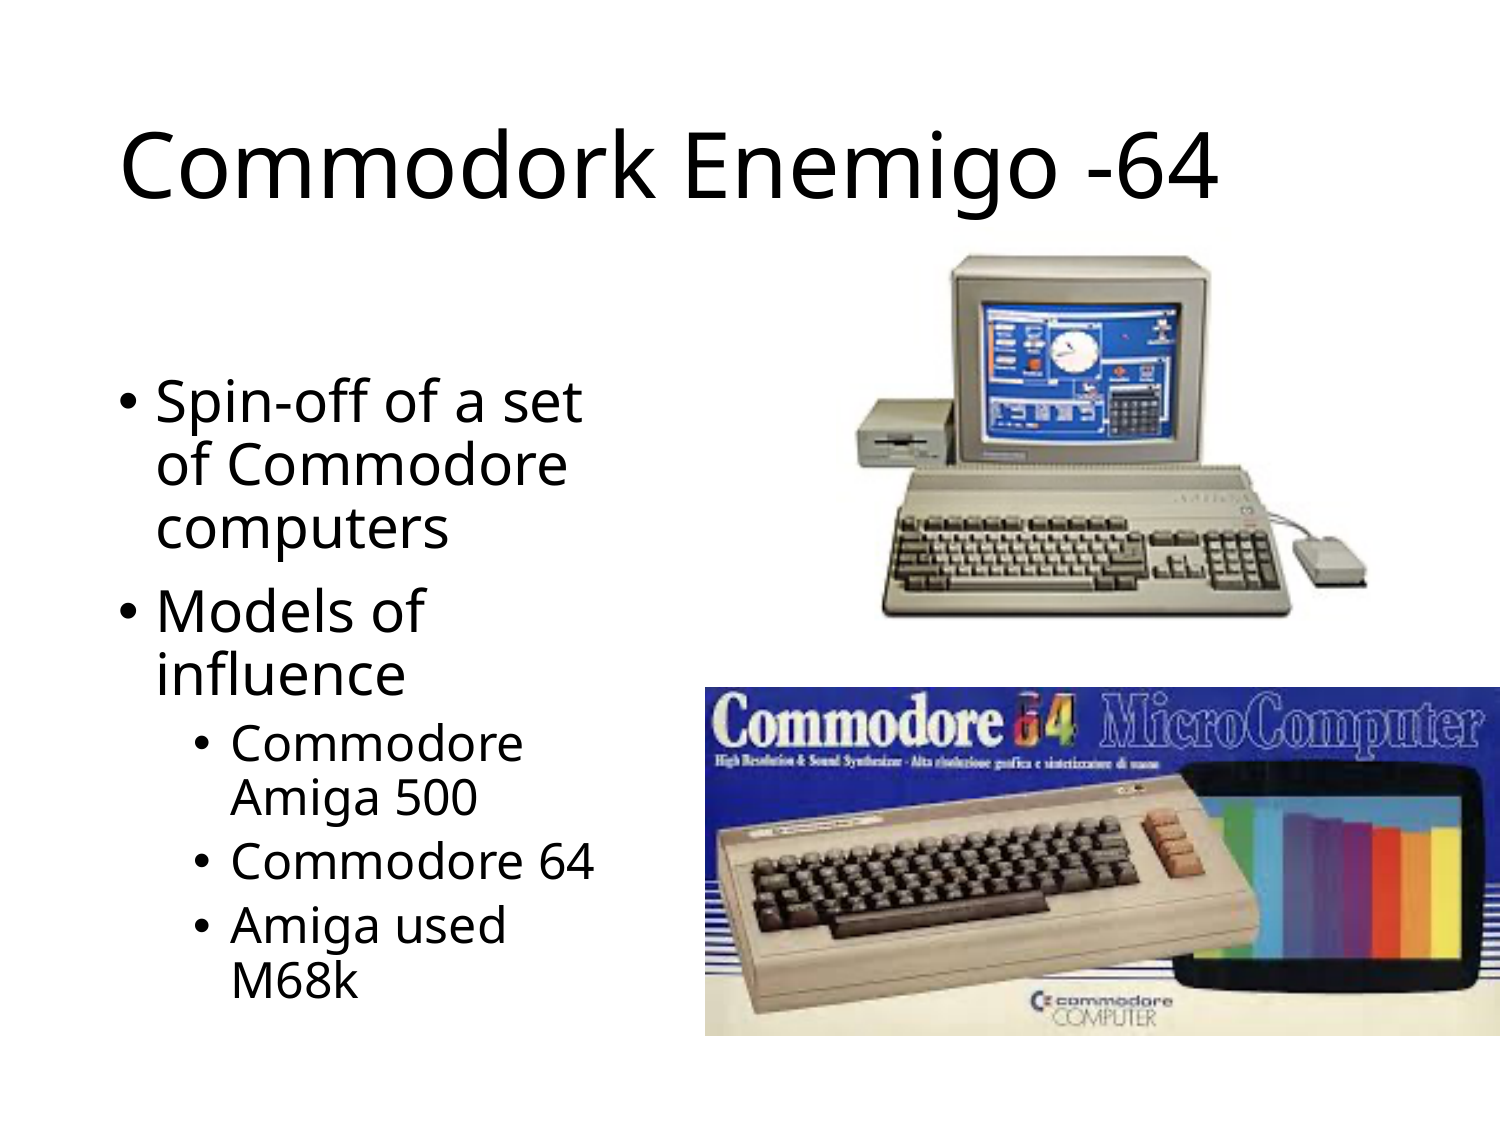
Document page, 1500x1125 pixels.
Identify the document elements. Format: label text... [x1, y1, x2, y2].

title Commodork Enemigo -64 [103, 59, 1397, 278]
picture [835, 227, 1380, 649]
picture [704, 686, 1500, 1036]
list Spin-off of a set of Commodore computers Models of influence Commodore Amiga 500 Commodore 64 Amiga used M68k [103, 365, 664, 1036]
